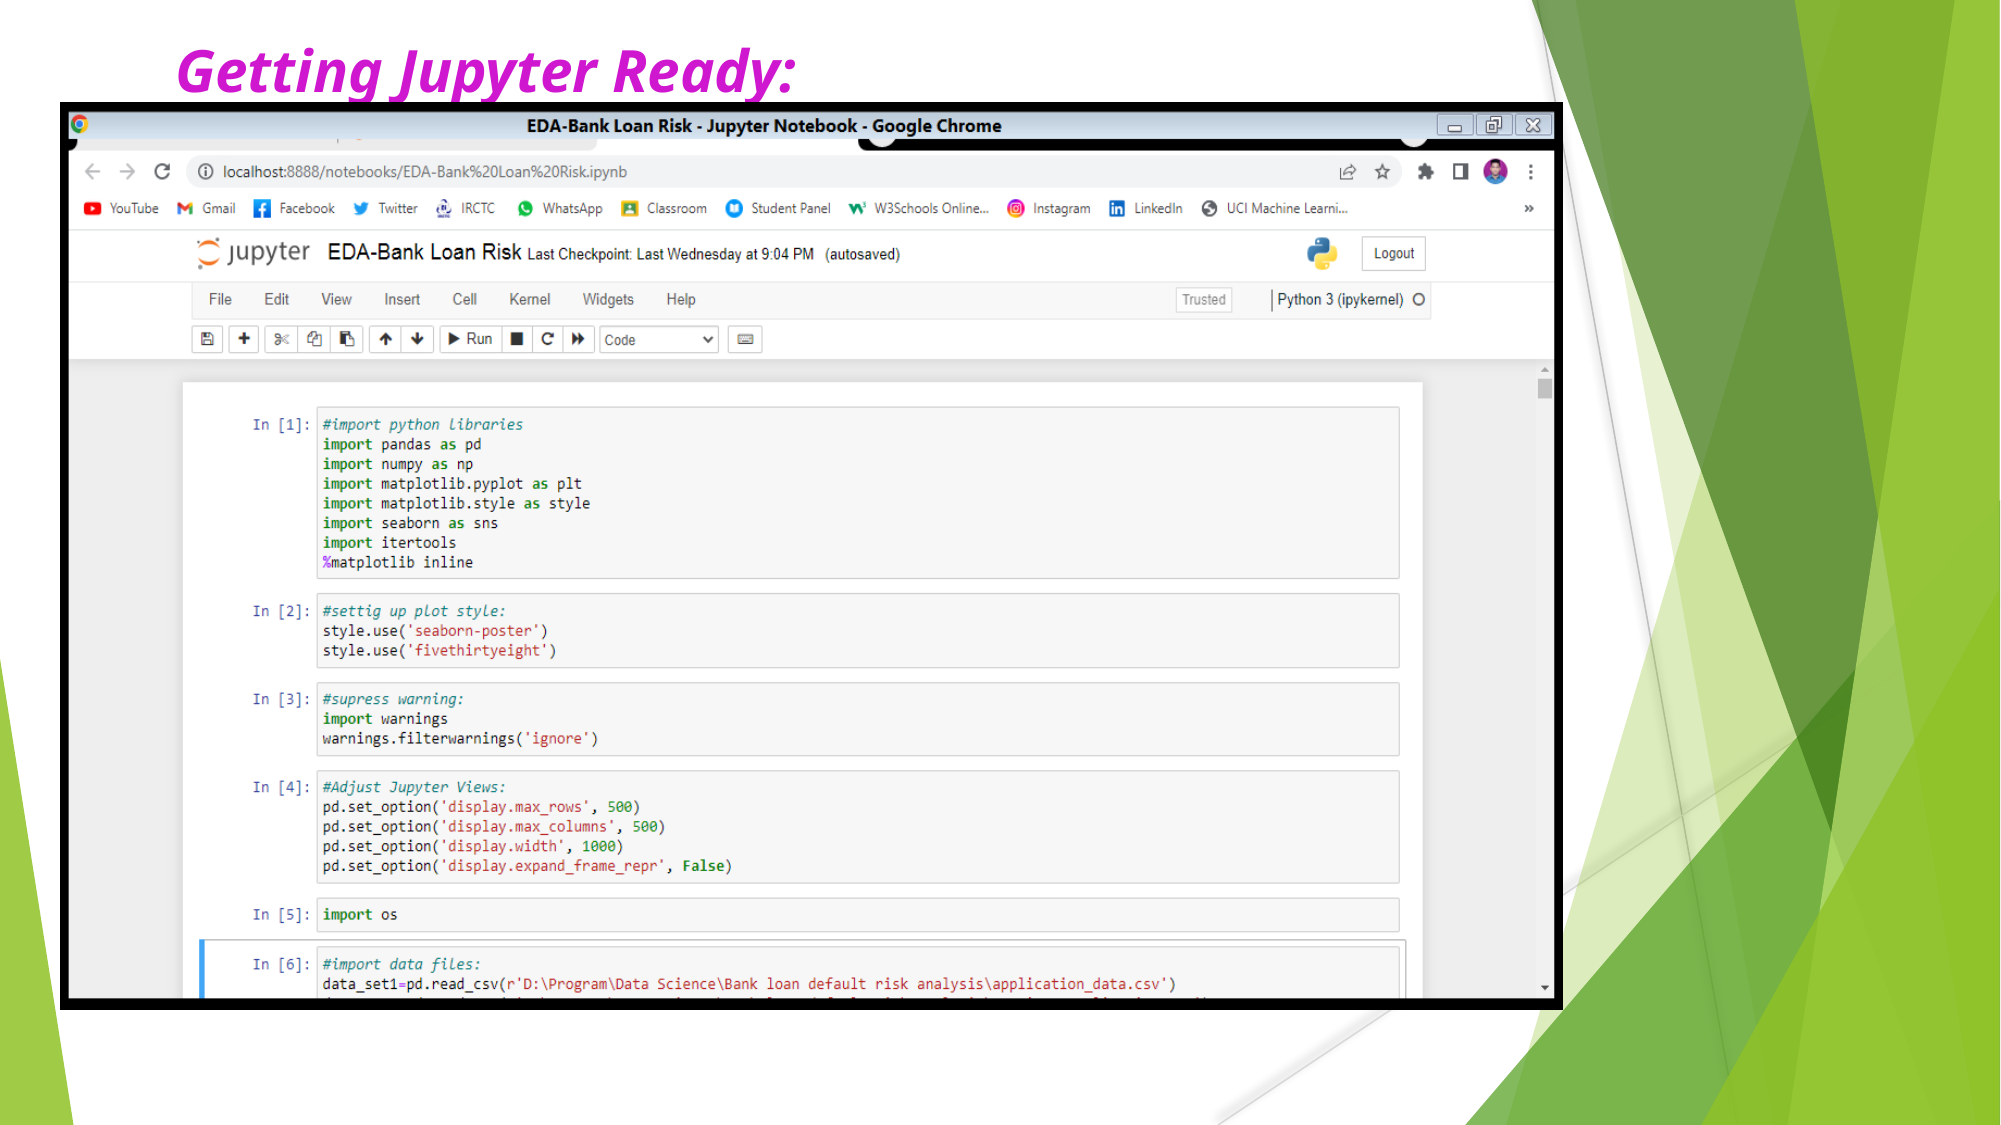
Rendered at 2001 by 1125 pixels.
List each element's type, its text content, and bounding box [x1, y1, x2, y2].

picture [60, 102, 1563, 1010]
text_box Getting Jupyter Ready: [160, 26, 866, 101]
